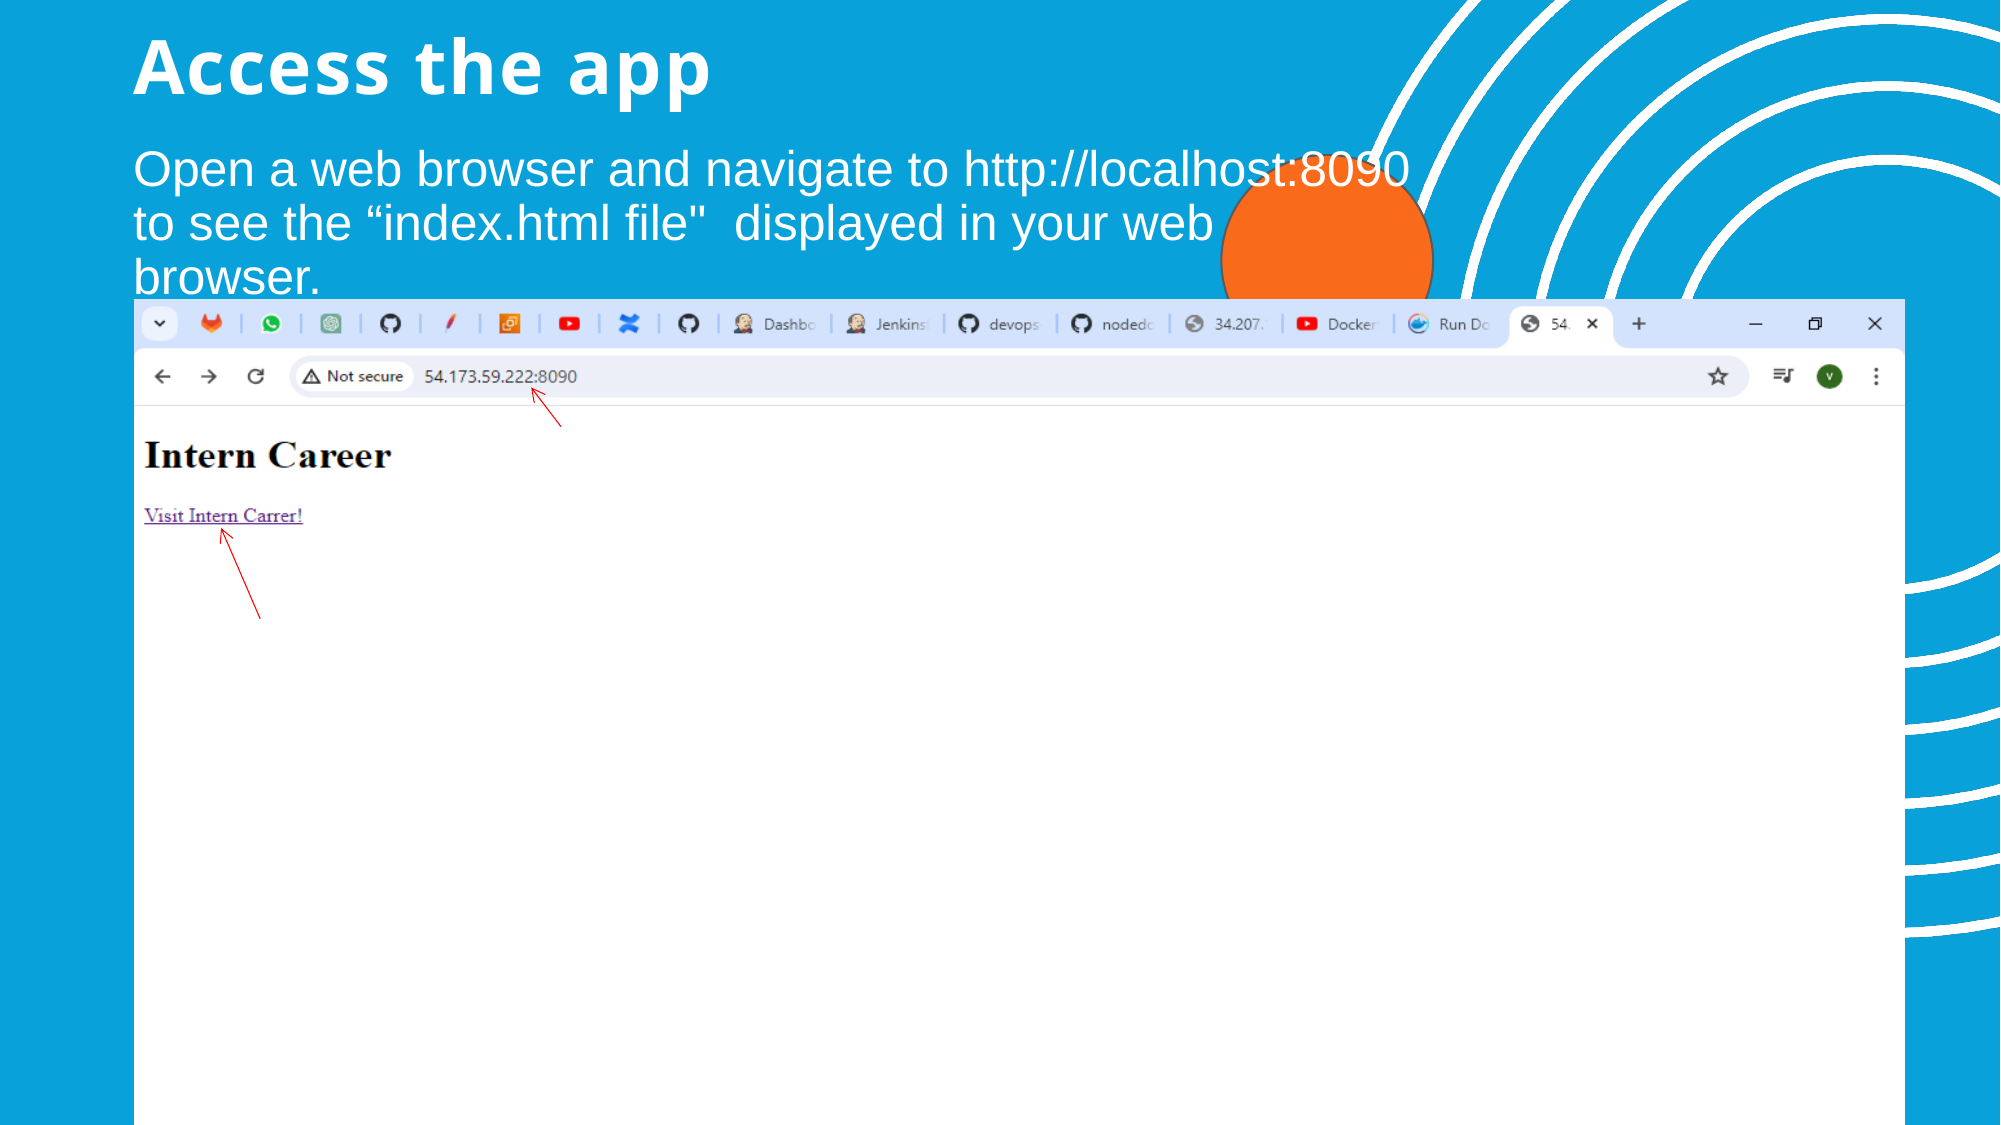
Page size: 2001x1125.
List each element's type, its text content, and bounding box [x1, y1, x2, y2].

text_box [531, 387, 561, 427]
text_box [221, 528, 261, 619]
list Open a web browser and navigate to http://localhost:8090 to see the “index.html file" displayed in your web browser. [133, 135, 1433, 300]
picture [1433, 0, 1569, 187]
picture [1380, 0, 1480, 135]
picture [135, 0, 2000, 1125]
title Access the app [133, 29, 1183, 124]
